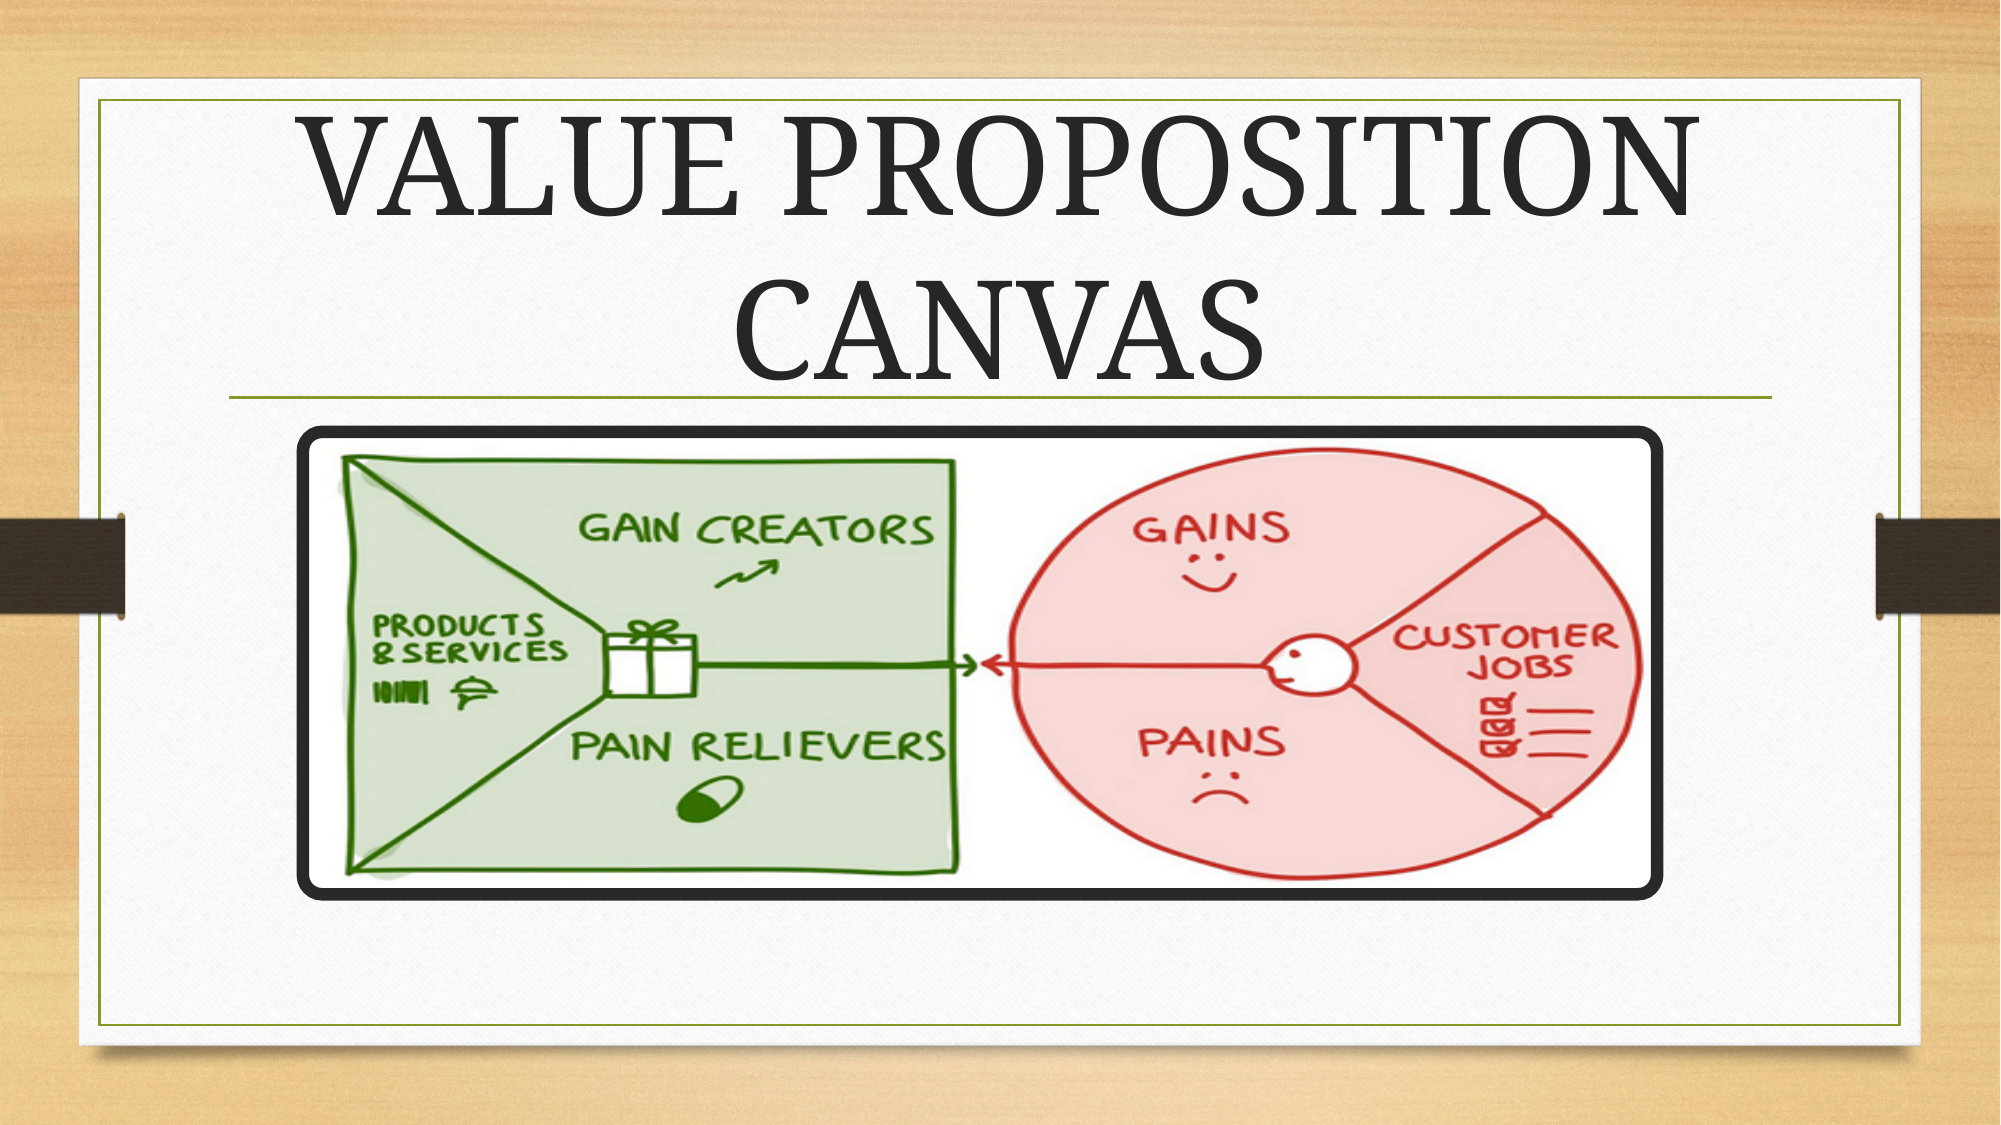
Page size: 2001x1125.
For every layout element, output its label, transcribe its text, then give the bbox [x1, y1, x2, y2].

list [302, 431, 1658, 895]
picture [0, 0, 2001, 1125]
title VALUE PROPOSITION CANVAS [212, 135, 1788, 350]
